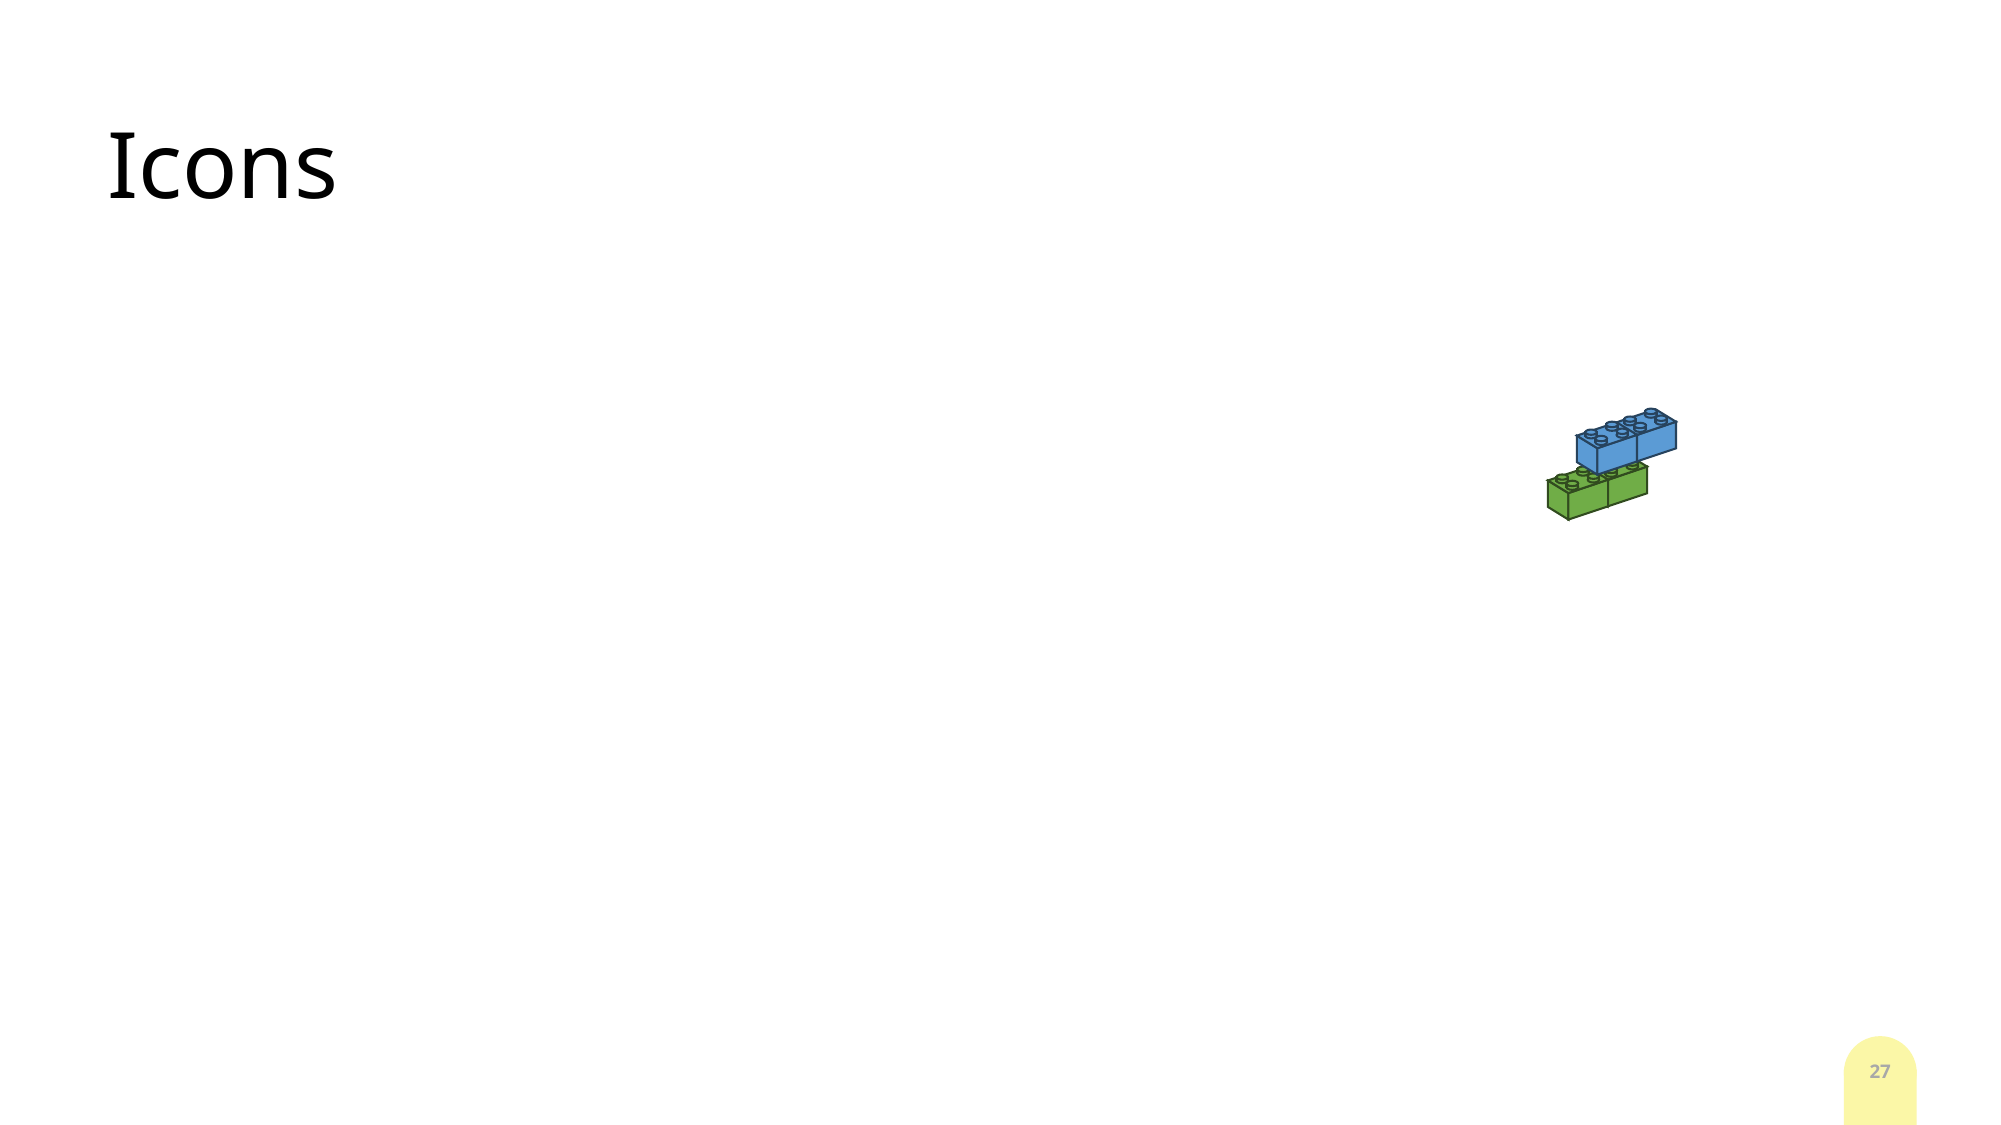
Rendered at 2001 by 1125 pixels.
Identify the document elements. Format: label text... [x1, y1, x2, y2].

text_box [1547, 408, 1676, 520]
title Icons [92, 59, 1908, 278]
slide_number 27 [1853, 1042, 1908, 1103]
